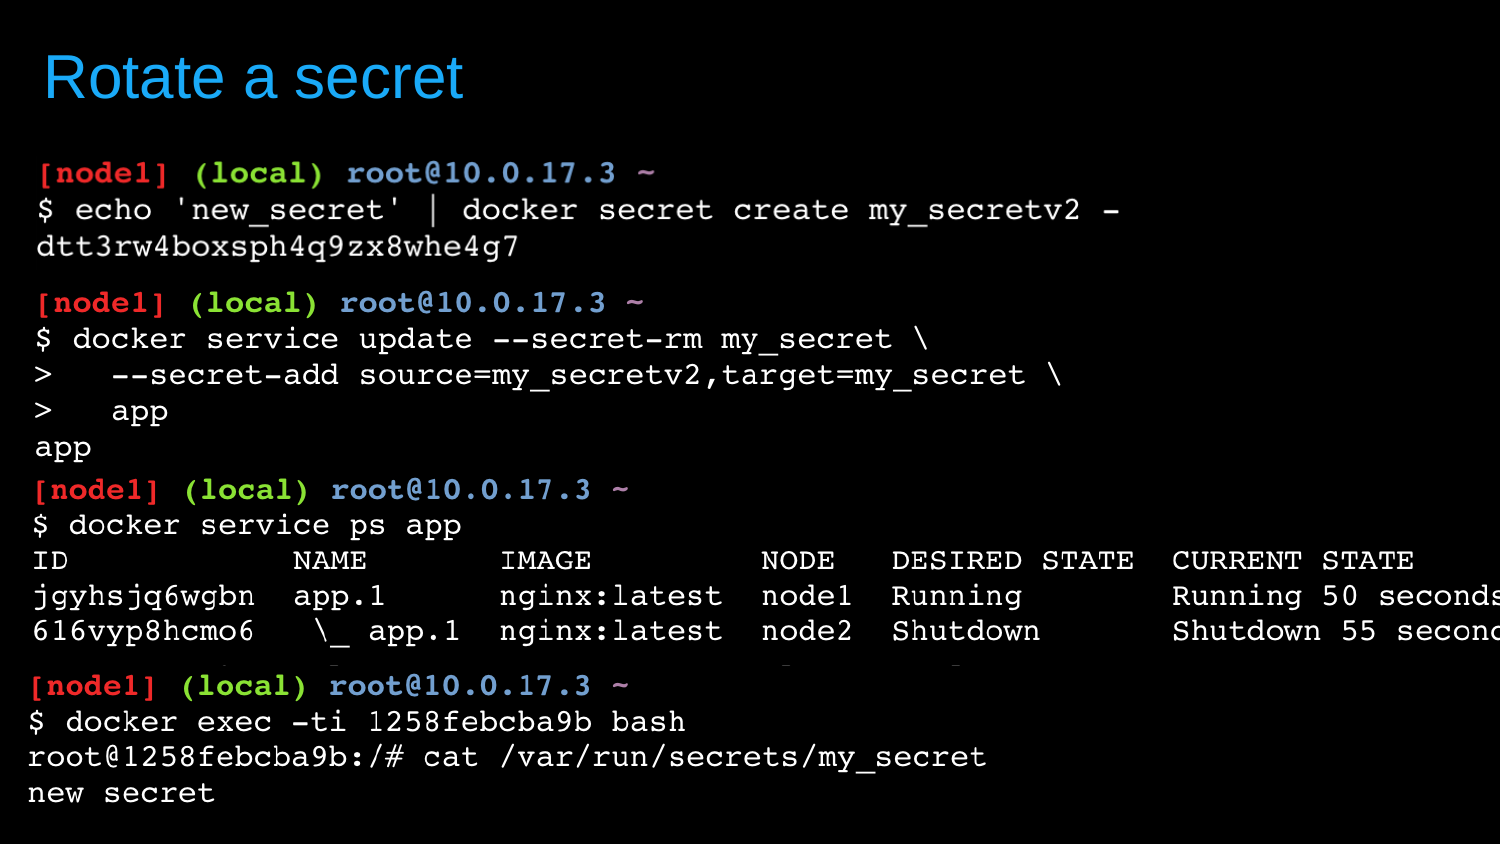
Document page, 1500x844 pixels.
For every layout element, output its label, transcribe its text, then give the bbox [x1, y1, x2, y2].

text_box Rotate a secret [37, 38, 1463, 118]
picture [33, 286, 1184, 468]
picture [31, 473, 1500, 651]
picture [27, 665, 1076, 807]
picture [36, 156, 1500, 270]
